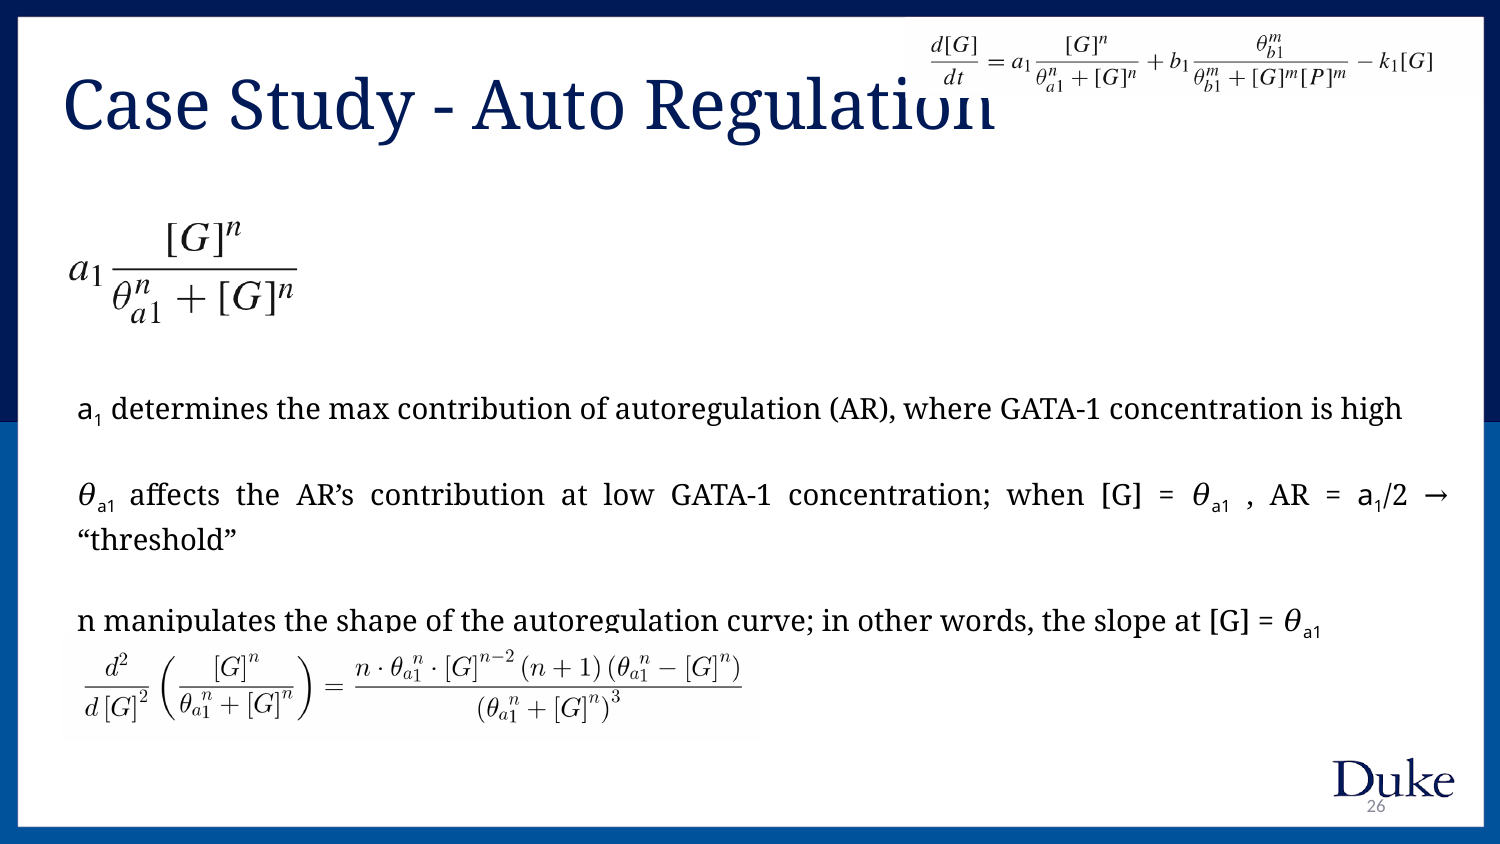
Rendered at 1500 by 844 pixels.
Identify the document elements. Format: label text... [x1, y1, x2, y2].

text_box a1 determines the max contribution of autoregulation (AR), where GATA-1 concentration is high 𝜃a1 affects the AR’s contribution at low GATA-1 concentration; when [G] = 𝜃a1 , AR = a1/2 → “threshold” n manipulates the shape of the autoregulation curve; in other words, the slope at [G] = 𝜃a1 [62, 369, 1464, 657]
picture [0, 0, 1500, 844]
slide_number 26 [1059, 782, 1397, 827]
title Case Study - Auto Regulation [51, 25, 1345, 190]
